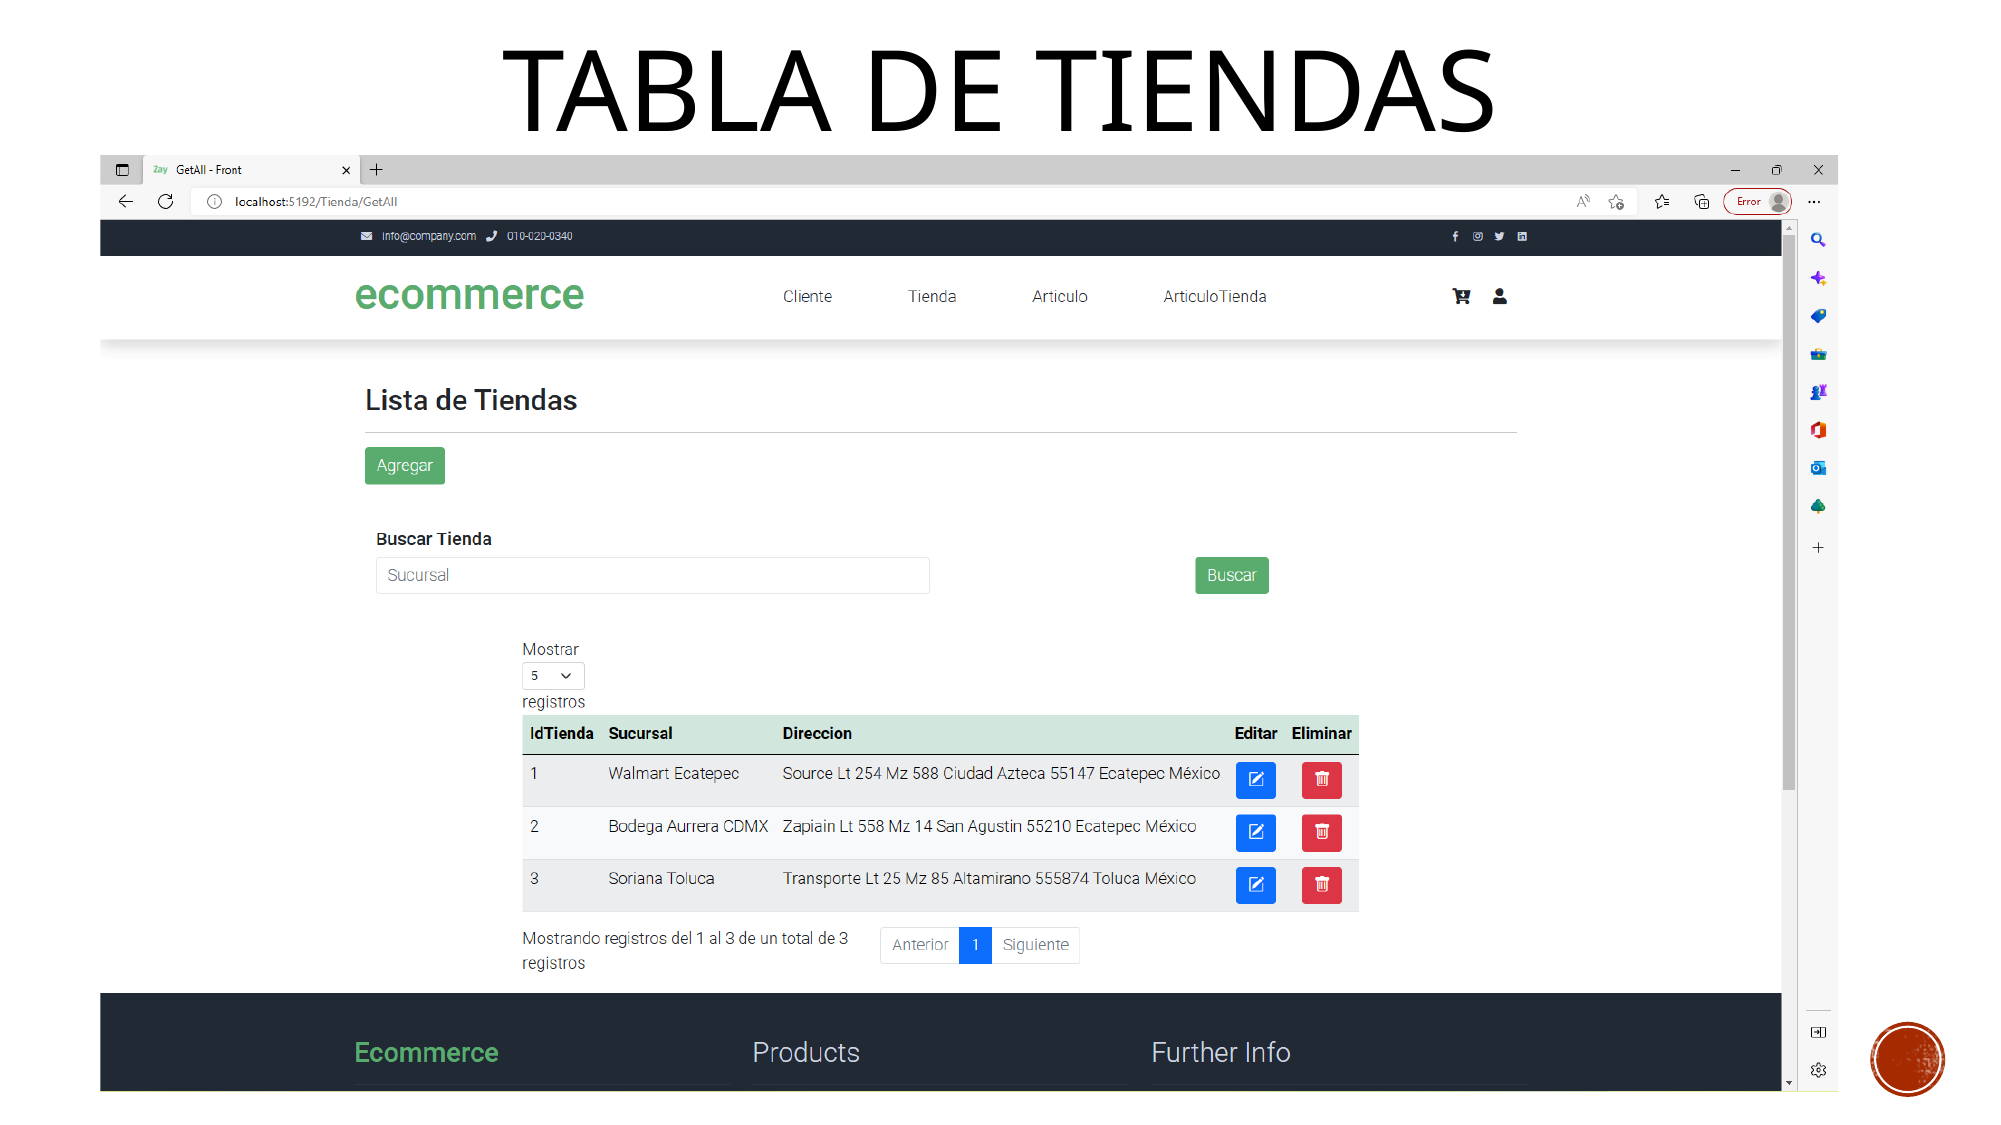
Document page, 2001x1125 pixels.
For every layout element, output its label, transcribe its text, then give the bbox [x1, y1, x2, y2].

picture [100, 155, 1839, 1092]
title TABLA DE TIENDAS [175, 24, 1826, 155]
